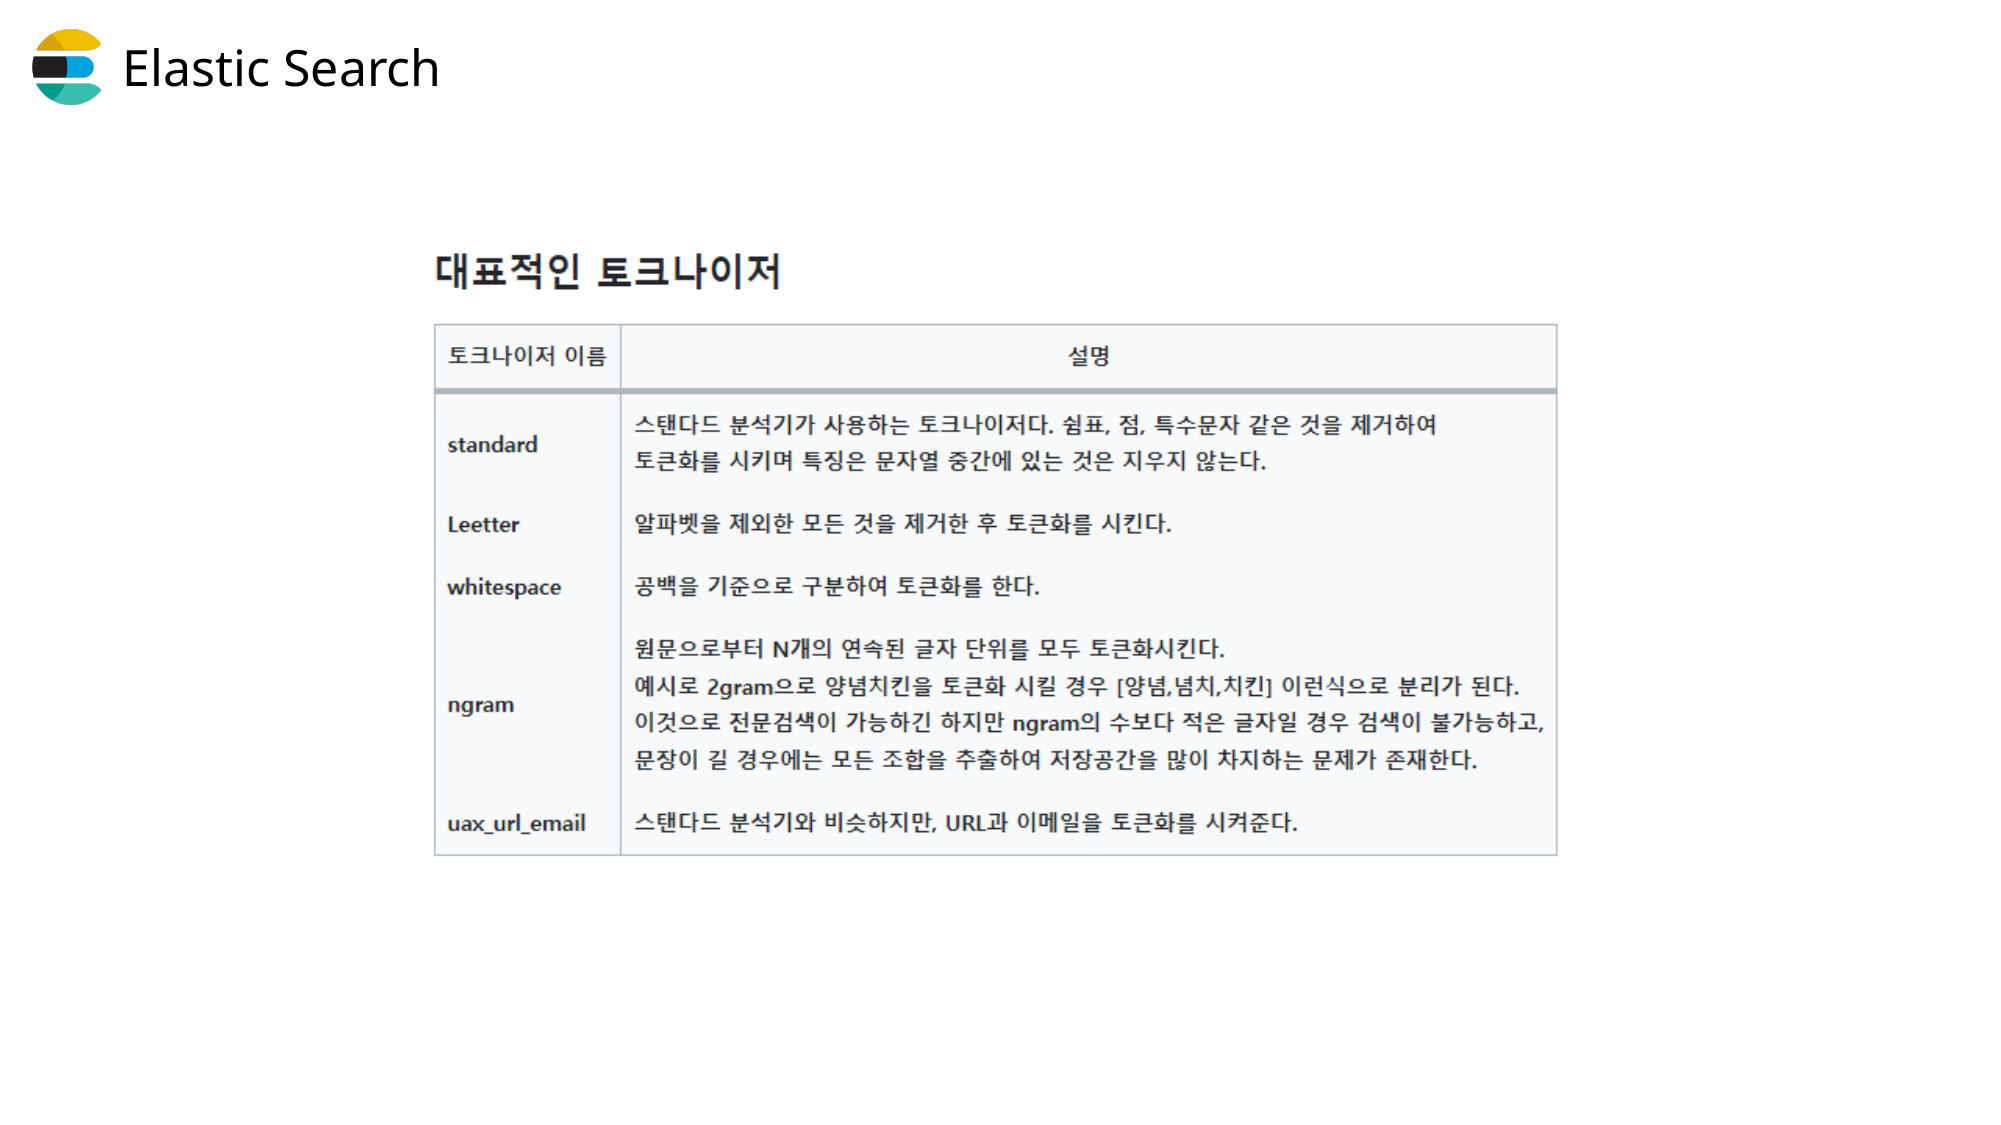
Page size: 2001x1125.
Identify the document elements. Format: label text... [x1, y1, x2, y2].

picture [413, 249, 1586, 875]
text_box Elastic Search [109, 29, 514, 104]
picture [20, 29, 109, 105]
